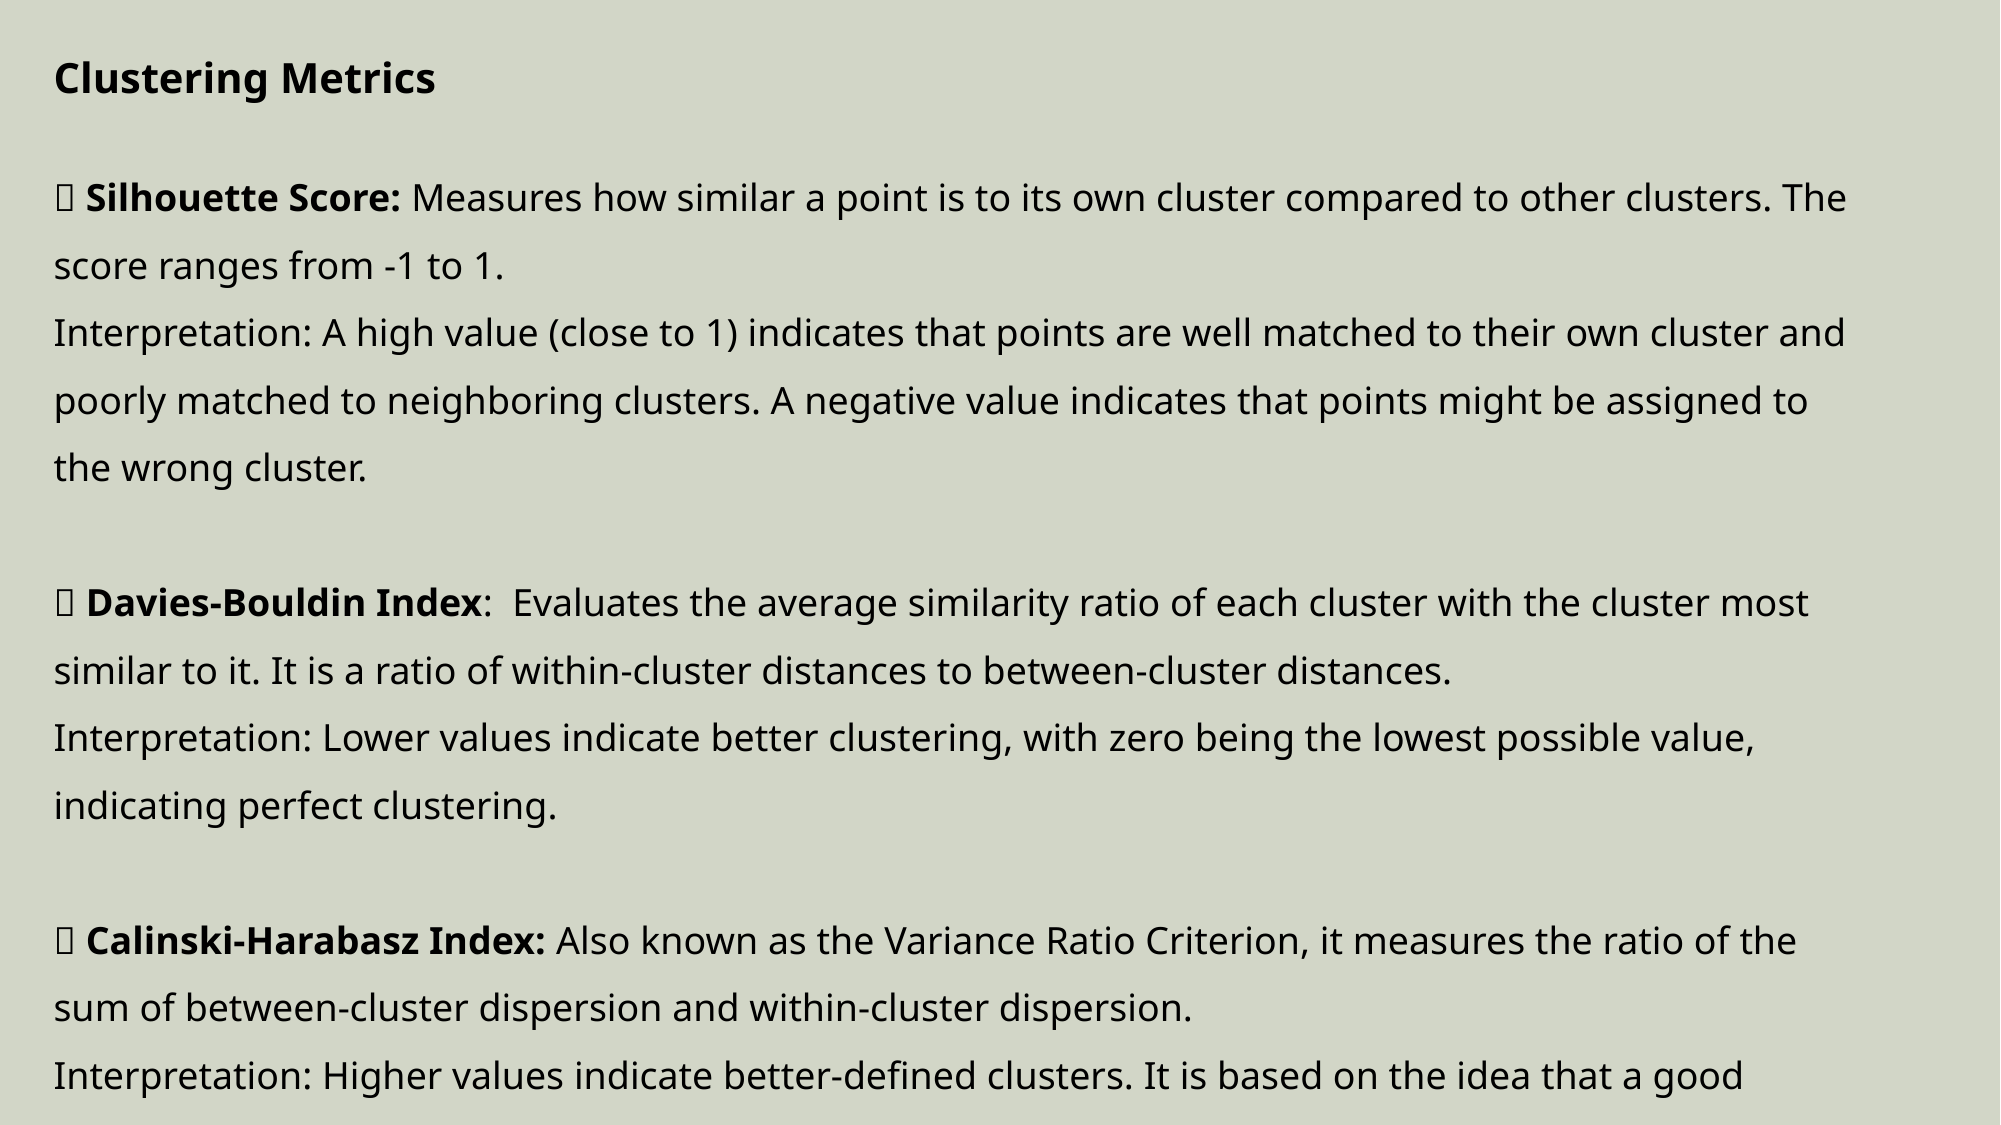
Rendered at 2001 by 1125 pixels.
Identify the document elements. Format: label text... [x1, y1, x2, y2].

text_box Clustering Metrics  Silhouette Score: Measures how similar a point is to its own cluster compared to other clusters. The score ranges from -1 to 1. Interpretation: A high value (close to 1) indicates that points are well matched to their own cluster and poorly matched to neighboring clusters. A negative value indicates that points might be assigned to the wrong cluster.  Davies-Bouldin Index: Evaluates the average similarity ratio of each cluster with the cluster most similar to it. It is a ratio of within-cluster distances to between-cluster distances. Interpretation: Lower values indicate better clustering, with zero being the lowest possible value, indicating perfect clustering.  Calinski-Harabasz Index: Also known as the Variance Ratio Criterion, it measures the ratio of the sum of between-cluster dispersion and within-cluster dispersion. Interpretation: Higher values indicate better-defined clusters. It is based on the idea that a good clustering result should have high between-cluster dispersion and low within-cluster dispersion. [38, 44, 1883, 1125]
